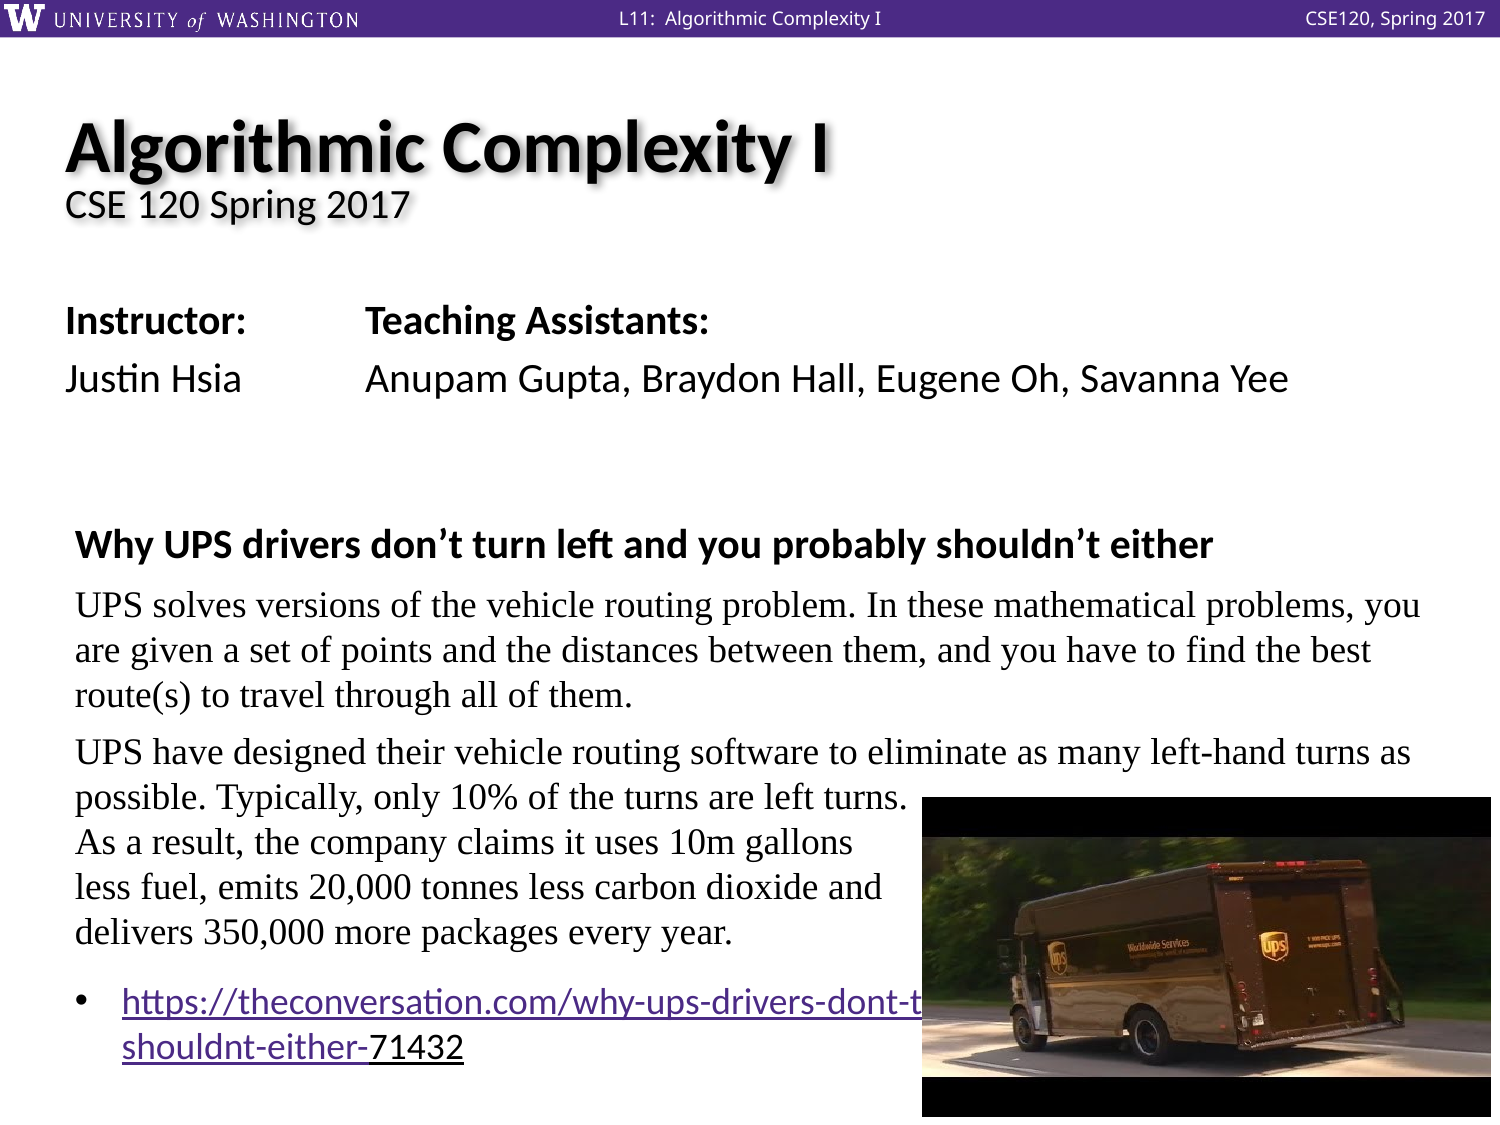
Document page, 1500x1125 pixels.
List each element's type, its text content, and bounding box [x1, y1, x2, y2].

subtitle Instructor: Teaching Assistants: Justin Hsia Anupam Gupta, Braydon Hall, Eugene Oh, Savanna Yee [49, 284, 1423, 436]
text_box Why UPS drivers don’t turn left and you probably shouldn’t either UPS solves versions of the vehicle routing problem. In these mathematical problems, you are given a set of points and the distances between them, and you have to find the best route(s) to travel through all of them. UPS have designed their vehicle routing software to eliminate as many left-hand turns as possible. Typically, only 10% of the turns are left turns. As a result, the company claims it uses 10m gallons less fuel, emits 20,000 tonnes less carbon dioxide and delivers 350,000 more packages every year. https://theconversation.com/why-ups-drivers- dont-turn-left-and-you-probably-shouldnt-either- 71432 [59, 509, 1440, 1075]
title Algorithmic Complexity I CSE 120 Spring 2017 [49, 49, 1326, 284]
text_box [921, 796, 1492, 1118]
picture [4, 4, 358, 32]
